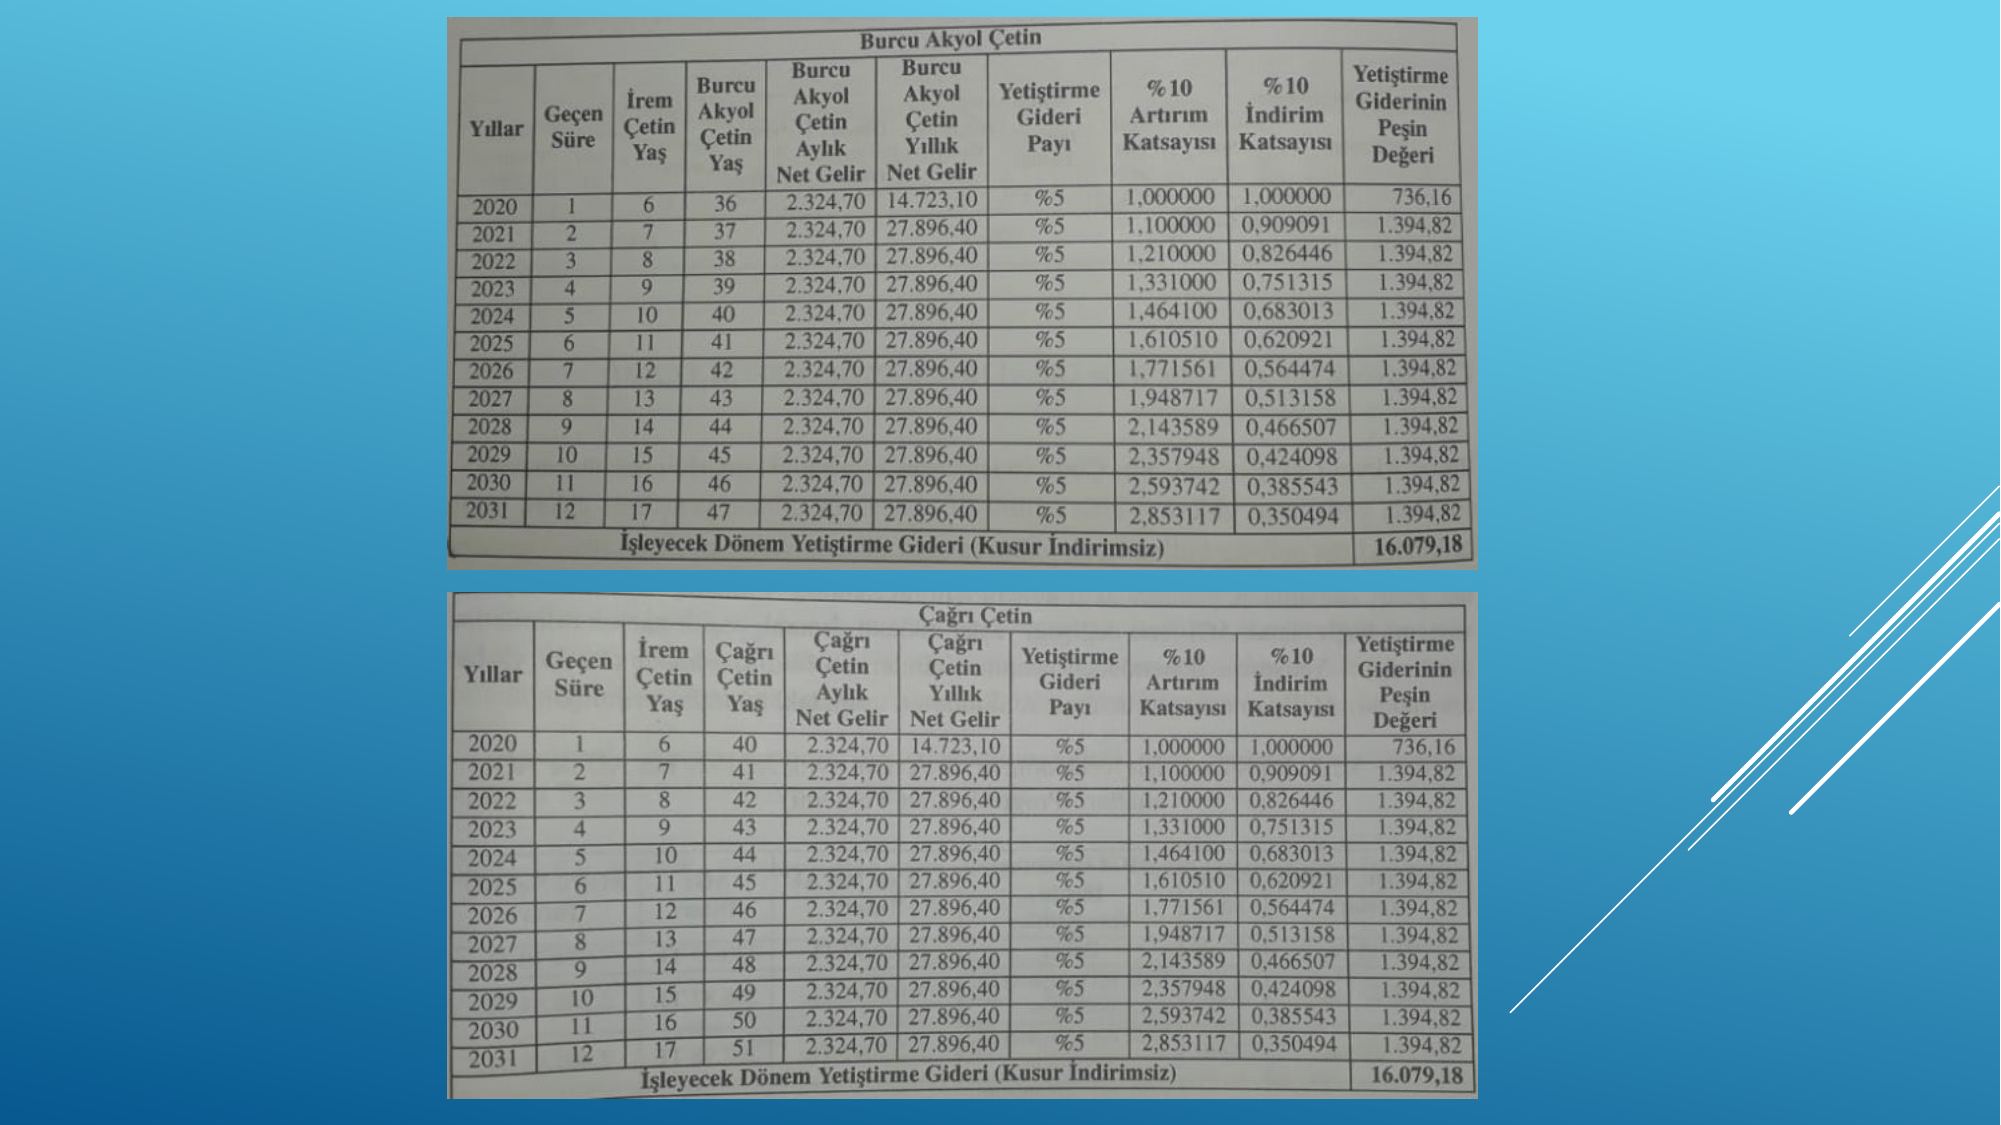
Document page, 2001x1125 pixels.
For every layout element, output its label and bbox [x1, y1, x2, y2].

picture [446, 17, 1479, 571]
picture [446, 592, 1479, 1100]
